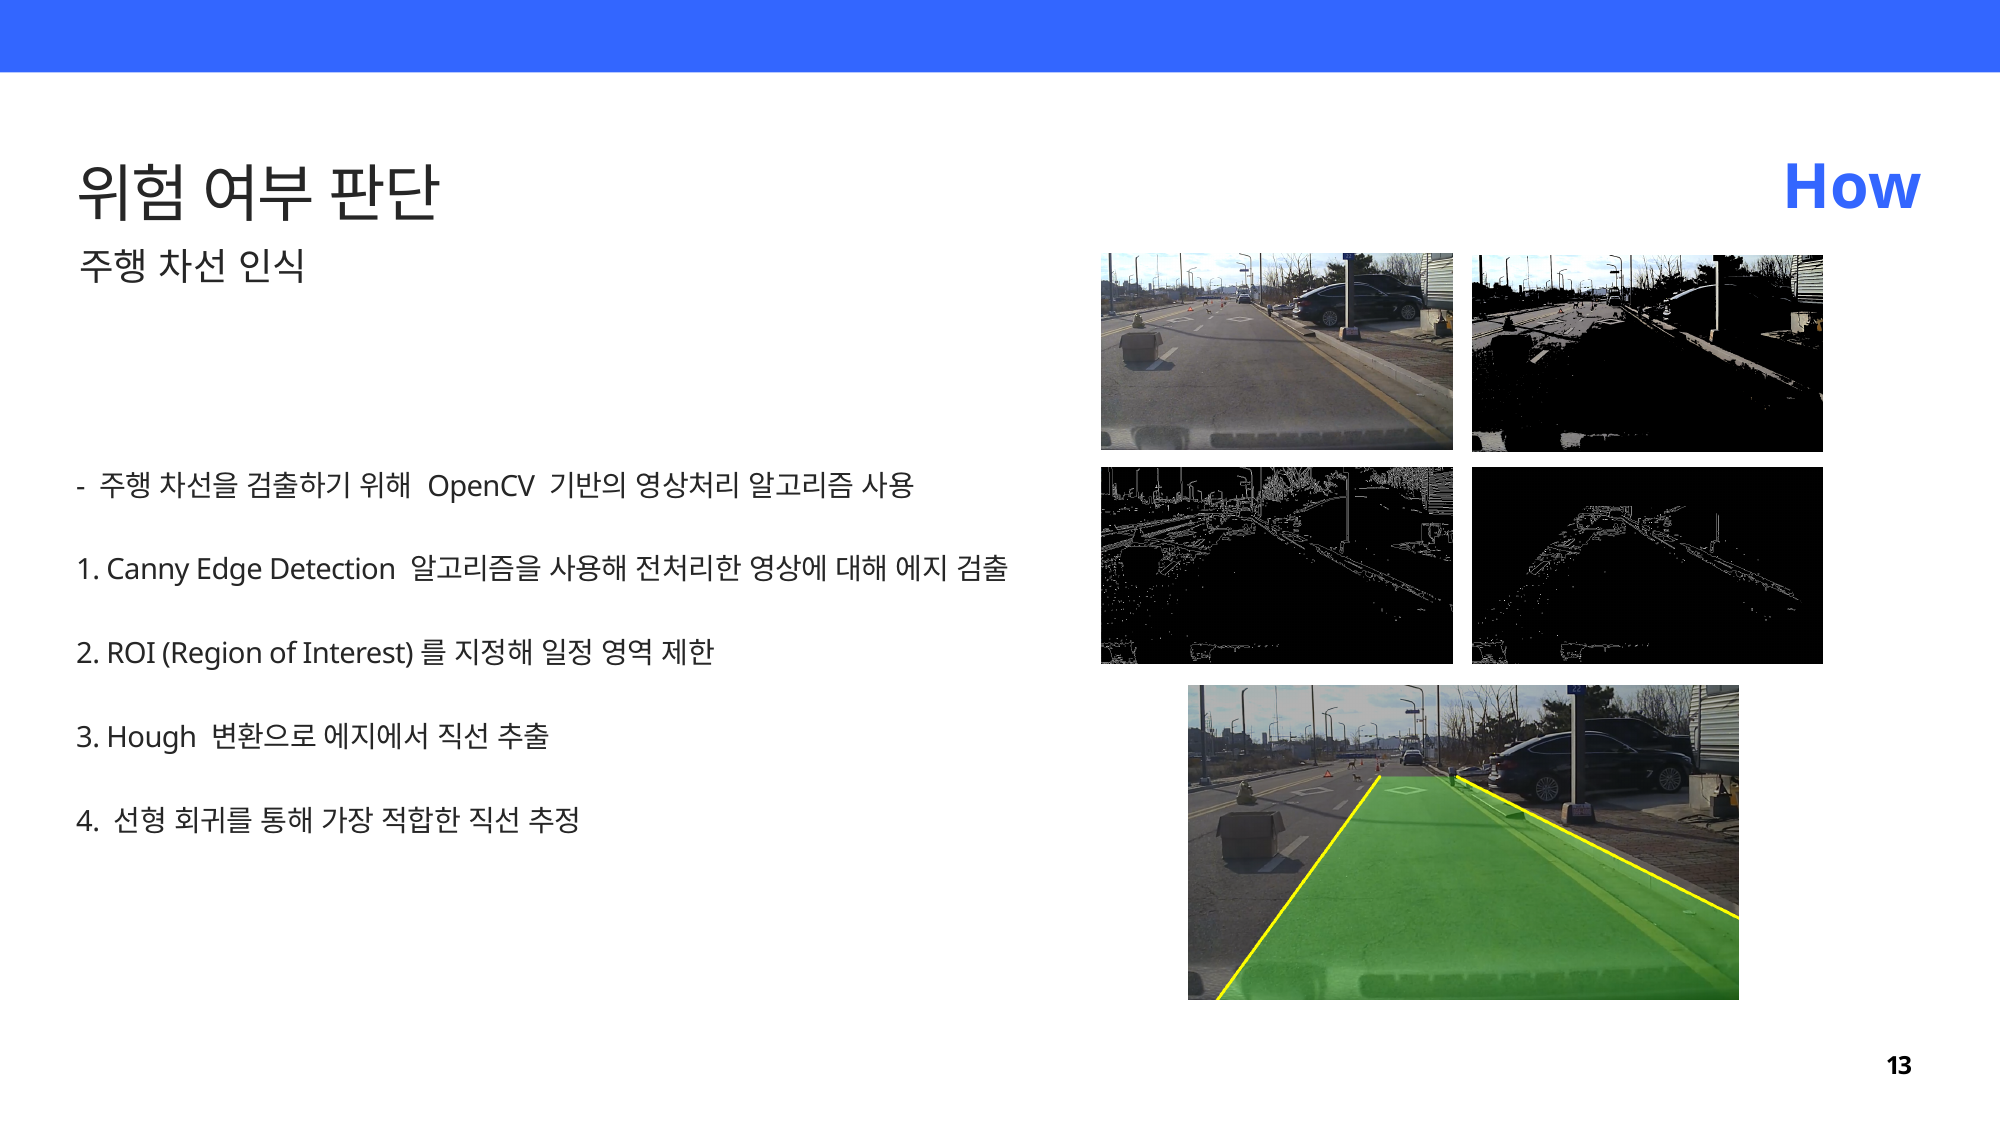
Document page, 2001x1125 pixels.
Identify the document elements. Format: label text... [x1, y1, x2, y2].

picture [1188, 685, 1739, 1001]
text_box 주행 차선 인식 [64, 226, 408, 347]
text_box - 주행 차선을 검출하기 위해 OpenCV 기반의 영상처리 알고리즘 사용 1. Canny Edge Detection 알고리즘을 사용해 전처리한 영상에 대해 에지 검출 2. ROI (Region of Interest)를 지정해 일정 영역 제한 3. Hough 변환으로 에지에서 직선 추출 4. 선형 회귀를 통해 가장 적합한 직선 추정 [61, 452, 404, 573]
picture [1472, 255, 1823, 452]
text_box 위험 여부 판단 [61, 139, 771, 235]
picture [1101, 253, 1453, 450]
text_box 13 [1514, 1019, 1927, 1107]
picture [1472, 467, 1823, 664]
text_box How [1386, 124, 1937, 235]
picture [1101, 467, 1453, 664]
